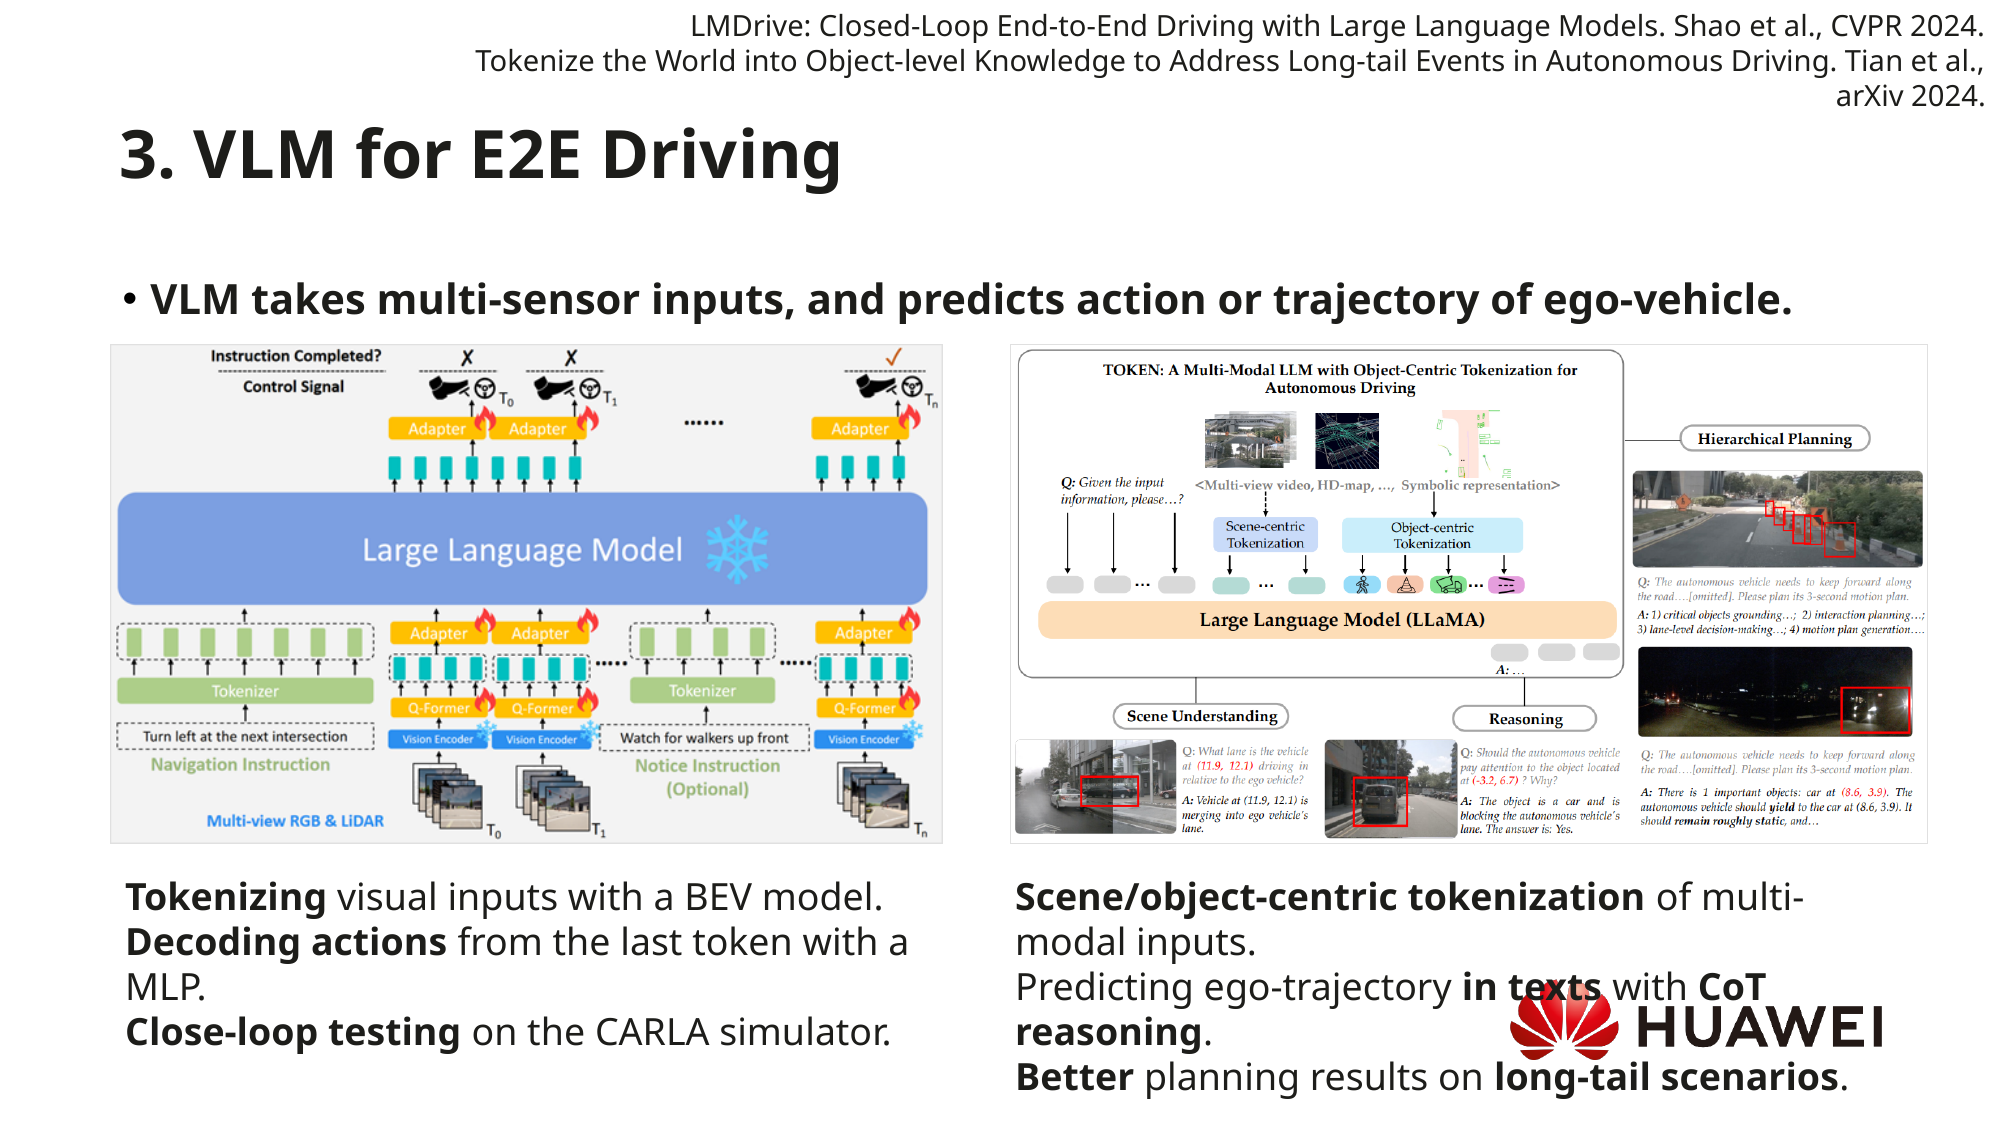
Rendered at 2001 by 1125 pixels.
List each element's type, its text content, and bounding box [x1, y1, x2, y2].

list VLM takes multi-sensor inputs, and predicts action or trajectory of ego-vehicle. [120, 248, 1882, 563]
text_box Scene/object-centric tokenization of multi-modal inputs. Predicting ego-trajectory in texts with CoT reasoning. Better planning results on long-tail scenarios. [1000, 866, 1928, 1106]
text_box LMDrive: Closed-Loop End-to-End Driving with Large Language Models. Shao et al., CVPR 2024. Tokenize the World into Object-level Knowledge to Address Long-tail Events in Autonomous Driving. Tian et al., arXiv 2024. [425, 0, 2001, 155]
text_box Tokenizing visual inputs with a BEV model. Decoding actions from the last token with a MLP. Close-loop testing on the CARLA simulator. [110, 866, 943, 1061]
picture [110, 344, 943, 844]
picture [1010, 344, 1928, 844]
subtitle 3. VLM for E2E Driving [119, 74, 1882, 238]
